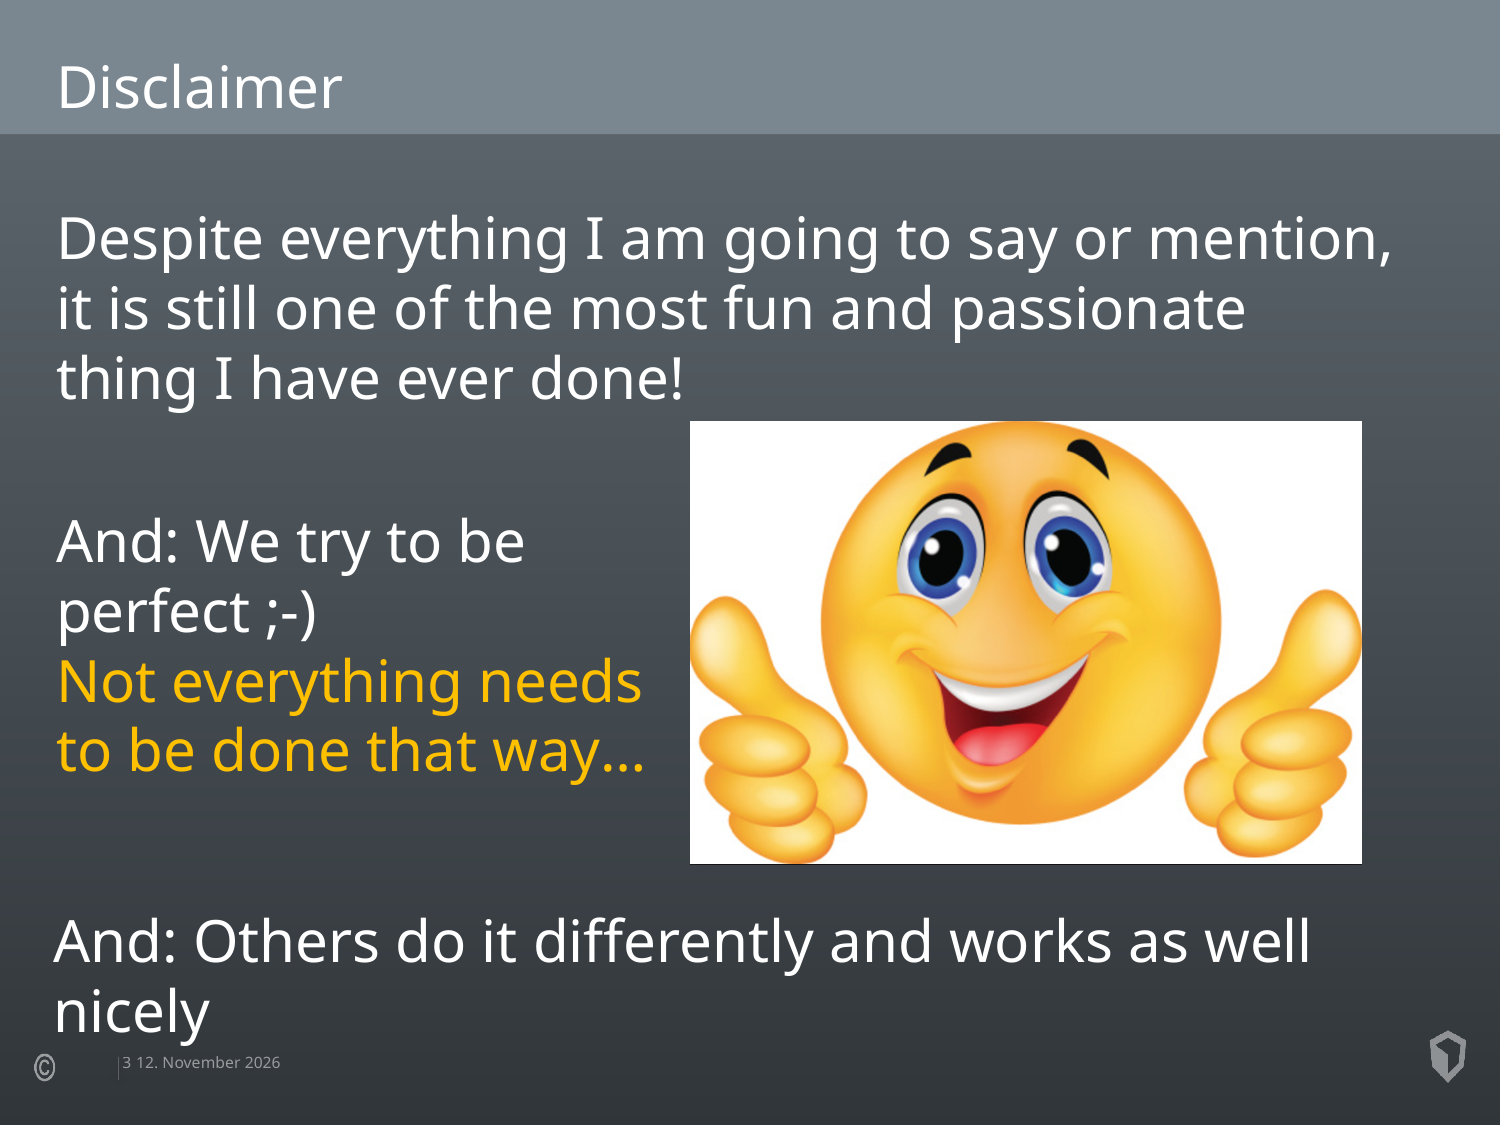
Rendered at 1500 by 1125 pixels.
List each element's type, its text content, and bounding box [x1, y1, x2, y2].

list Disclaimer [41, 42, 1204, 105]
text_box And: Others do it differently and works as well nicely [38, 897, 1433, 1052]
text_box Despite everything I am going to say or mention, it is still one of the most fun and passionate thing I have ever done! [41, 193, 1412, 419]
text_box And: We try to be perfect ;-) Not everything needs to be done that way… [41, 496, 667, 861]
picture [690, 420, 1363, 866]
picture [1426, 1027, 1468, 1085]
